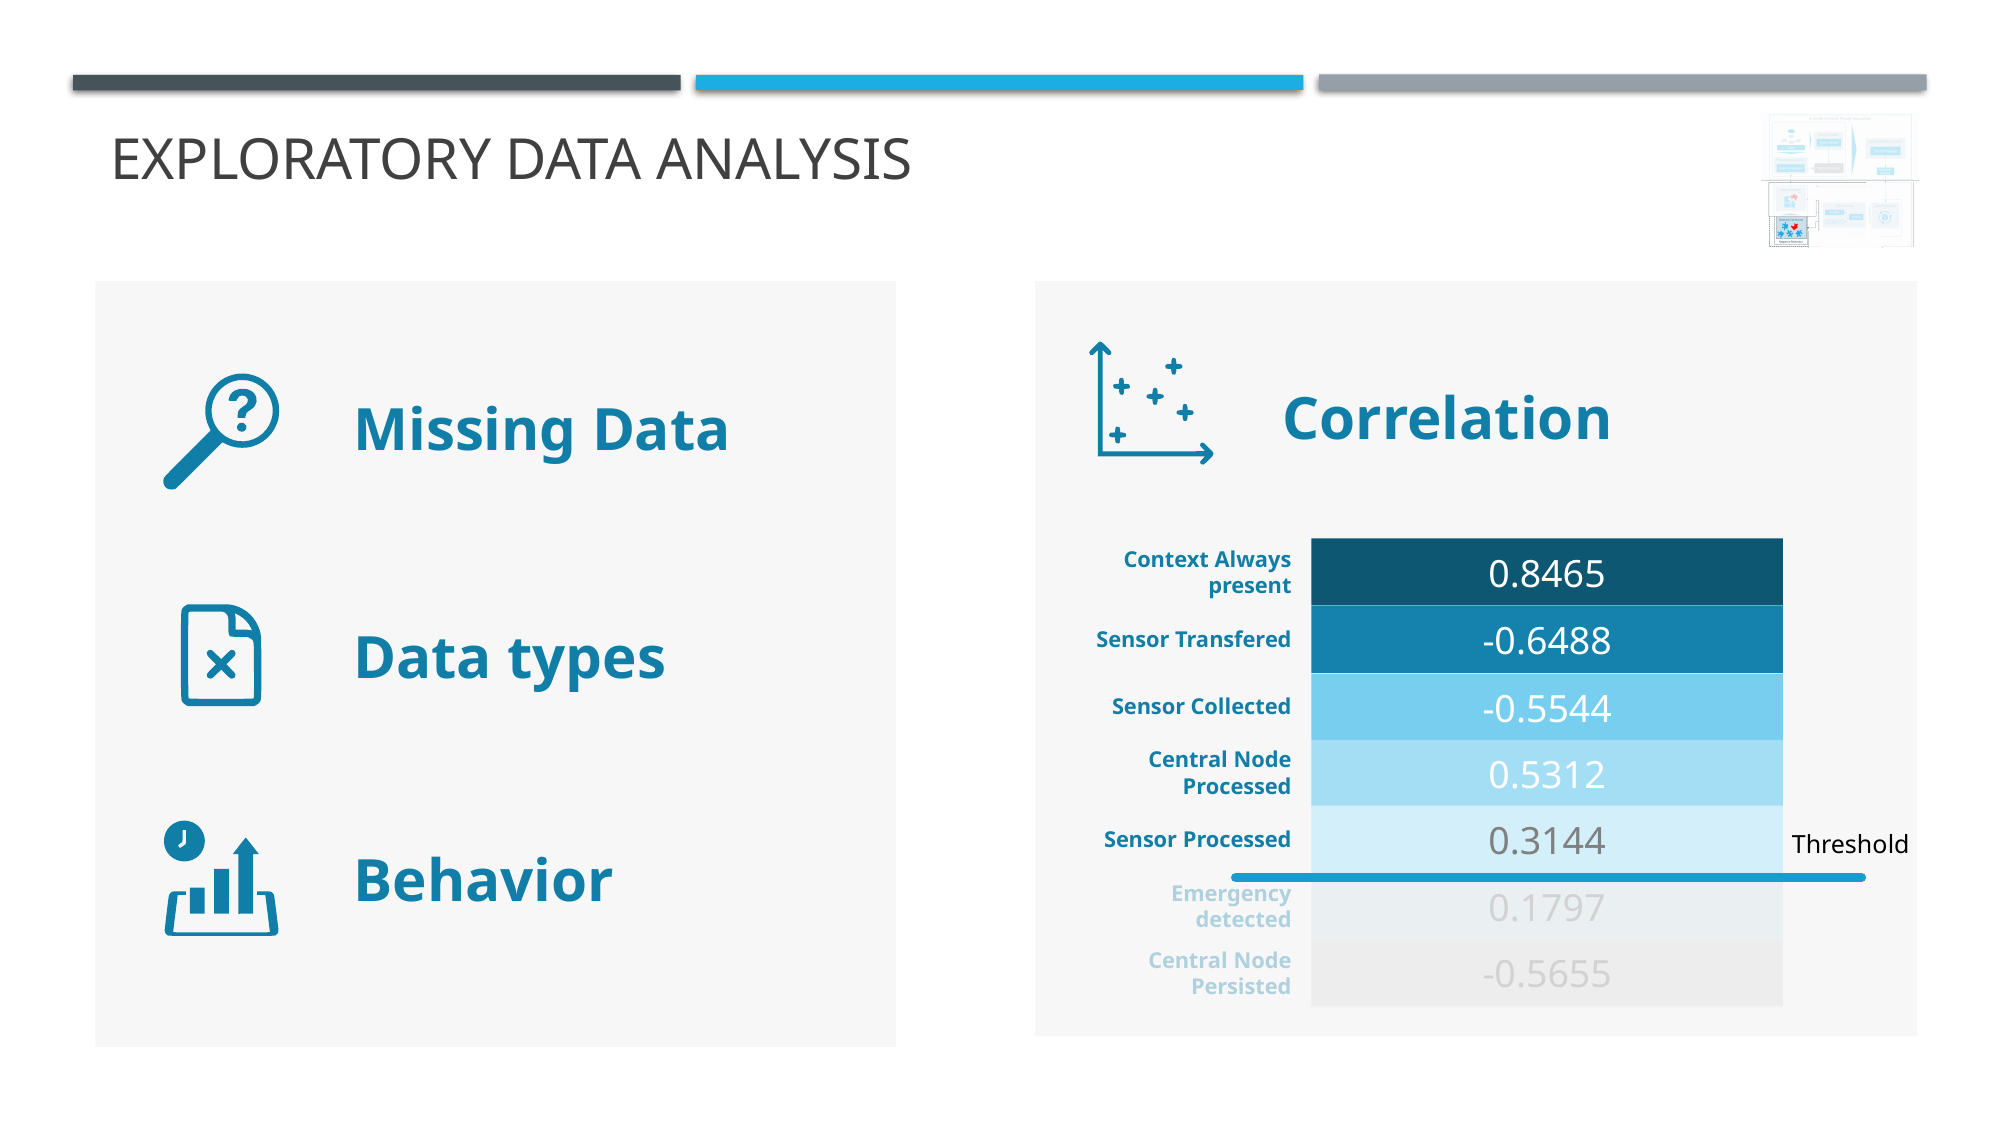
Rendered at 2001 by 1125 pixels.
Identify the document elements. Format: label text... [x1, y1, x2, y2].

text_box Central Node Processed [1039, 745, 1308, 800]
text_box [93, 279, 898, 1049]
text_box -0.6488 [1310, 604, 1785, 672]
text_box [1033, 279, 1919, 1038]
text_box Context Always present [1055, 545, 1308, 599]
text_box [163, 820, 280, 937]
text_box Sensor Processed [1078, 812, 1308, 866]
text_box Exploratory data analysis [95, 115, 1756, 198]
text_box Correlation [1266, 389, 1686, 443]
text_box Sensor Collected [1078, 678, 1308, 733]
text_box Threshold [1777, 821, 1925, 867]
picture [1760, 113, 1919, 248]
text_box Behavior [337, 851, 757, 905]
text_box Missing Data [337, 400, 757, 454]
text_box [1088, 340, 1215, 466]
text_box 0.8465 [1310, 537, 1785, 604]
text_box 0.5312 [1310, 738, 1785, 804]
text_box 0.3144 [1310, 804, 1785, 871]
text_box Data types [337, 628, 757, 682]
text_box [162, 372, 280, 490]
text_box -0.5544 [1310, 672, 1785, 738]
text_box Sensor Transfered [1078, 611, 1308, 666]
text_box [180, 603, 262, 707]
text_box [1055, 878, 1883, 1021]
